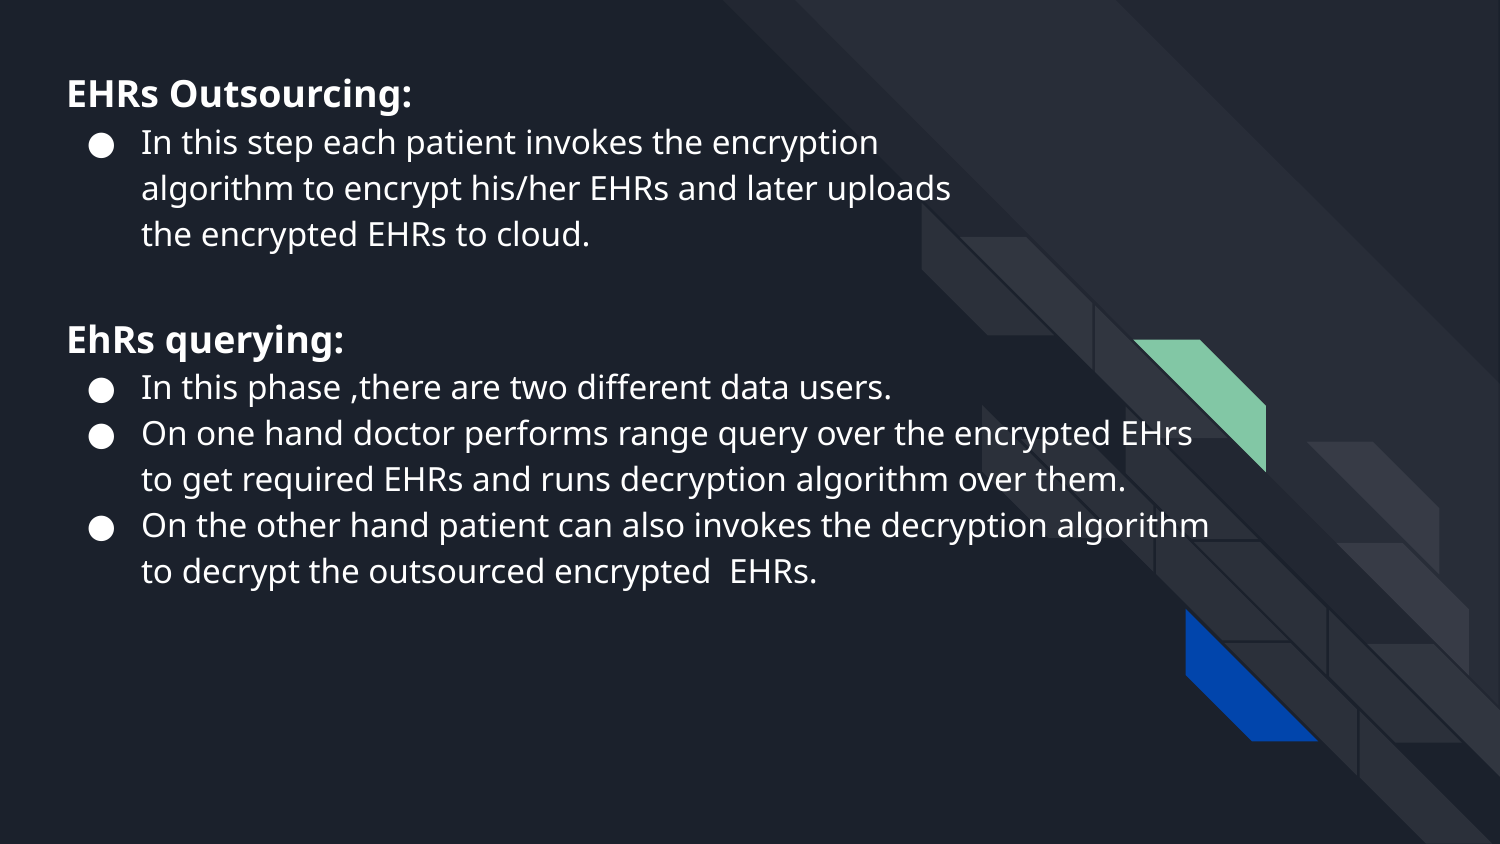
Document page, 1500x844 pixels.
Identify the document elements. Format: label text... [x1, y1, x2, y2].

text_box EHRs Outsourcing: In this step each patient invokes the encryption algorithm to encrypt his/her EHRs and later uploads the encrypted EHRs to cloud. [51, 48, 1005, 277]
text_box EhRs querying: In this phase ,there are two different data users. On one hand doctor performs range query over the encrypted EHrs to get required EHRs and runs decryption algorithm over them. On the other hand patient can also invokes the decryption algorithm to decrypt the outsourced encrypted EHRs. [51, 300, 1228, 651]
